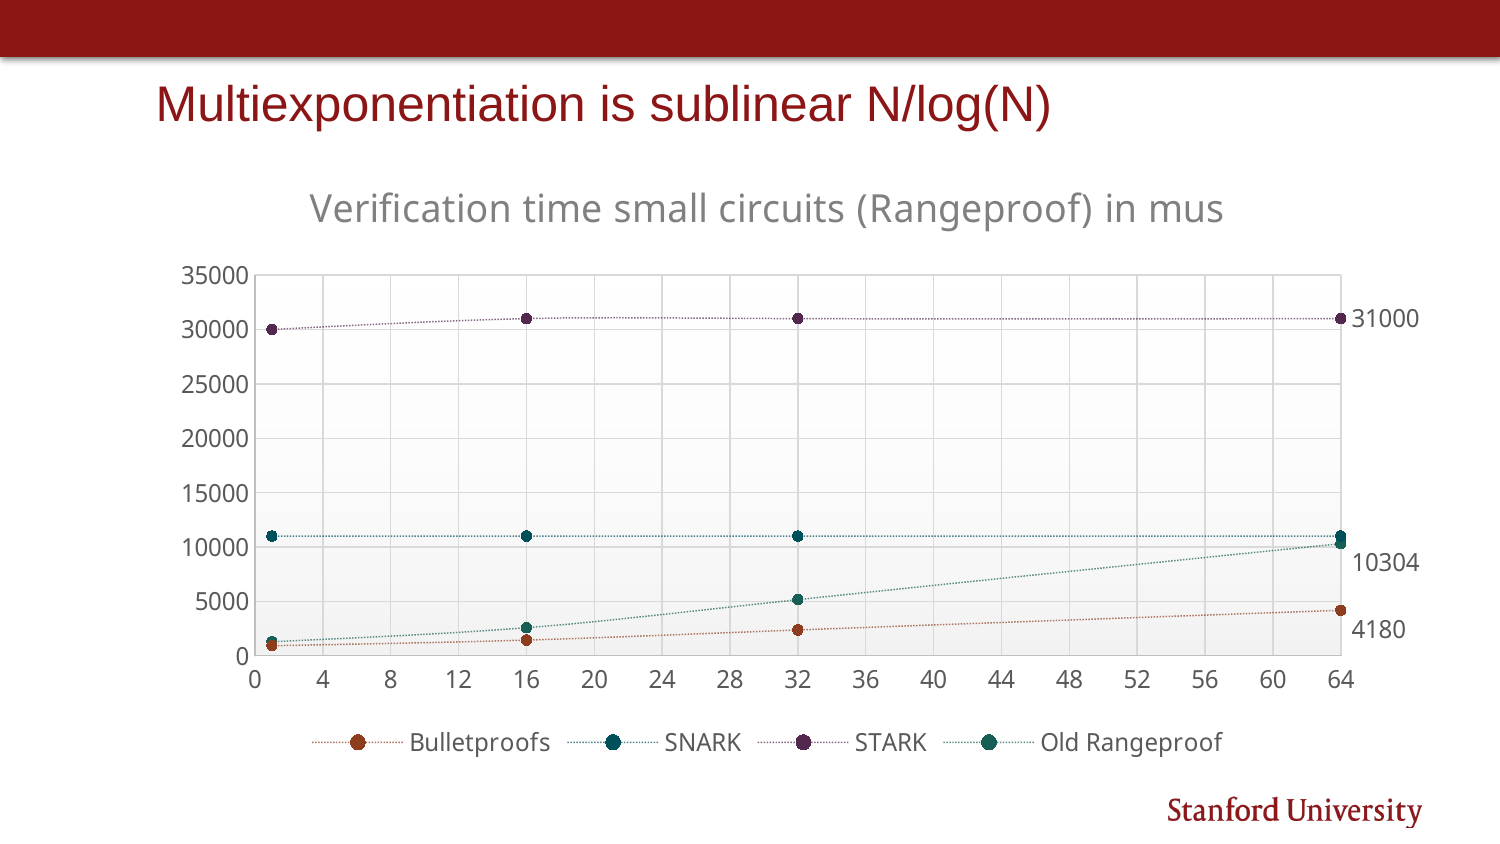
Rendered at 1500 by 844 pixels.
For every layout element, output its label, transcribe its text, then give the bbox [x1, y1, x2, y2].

chart [156, 148, 1421, 766]
title Multiexponentiation is sublinear N/log(N) [155, 58, 1420, 140]
